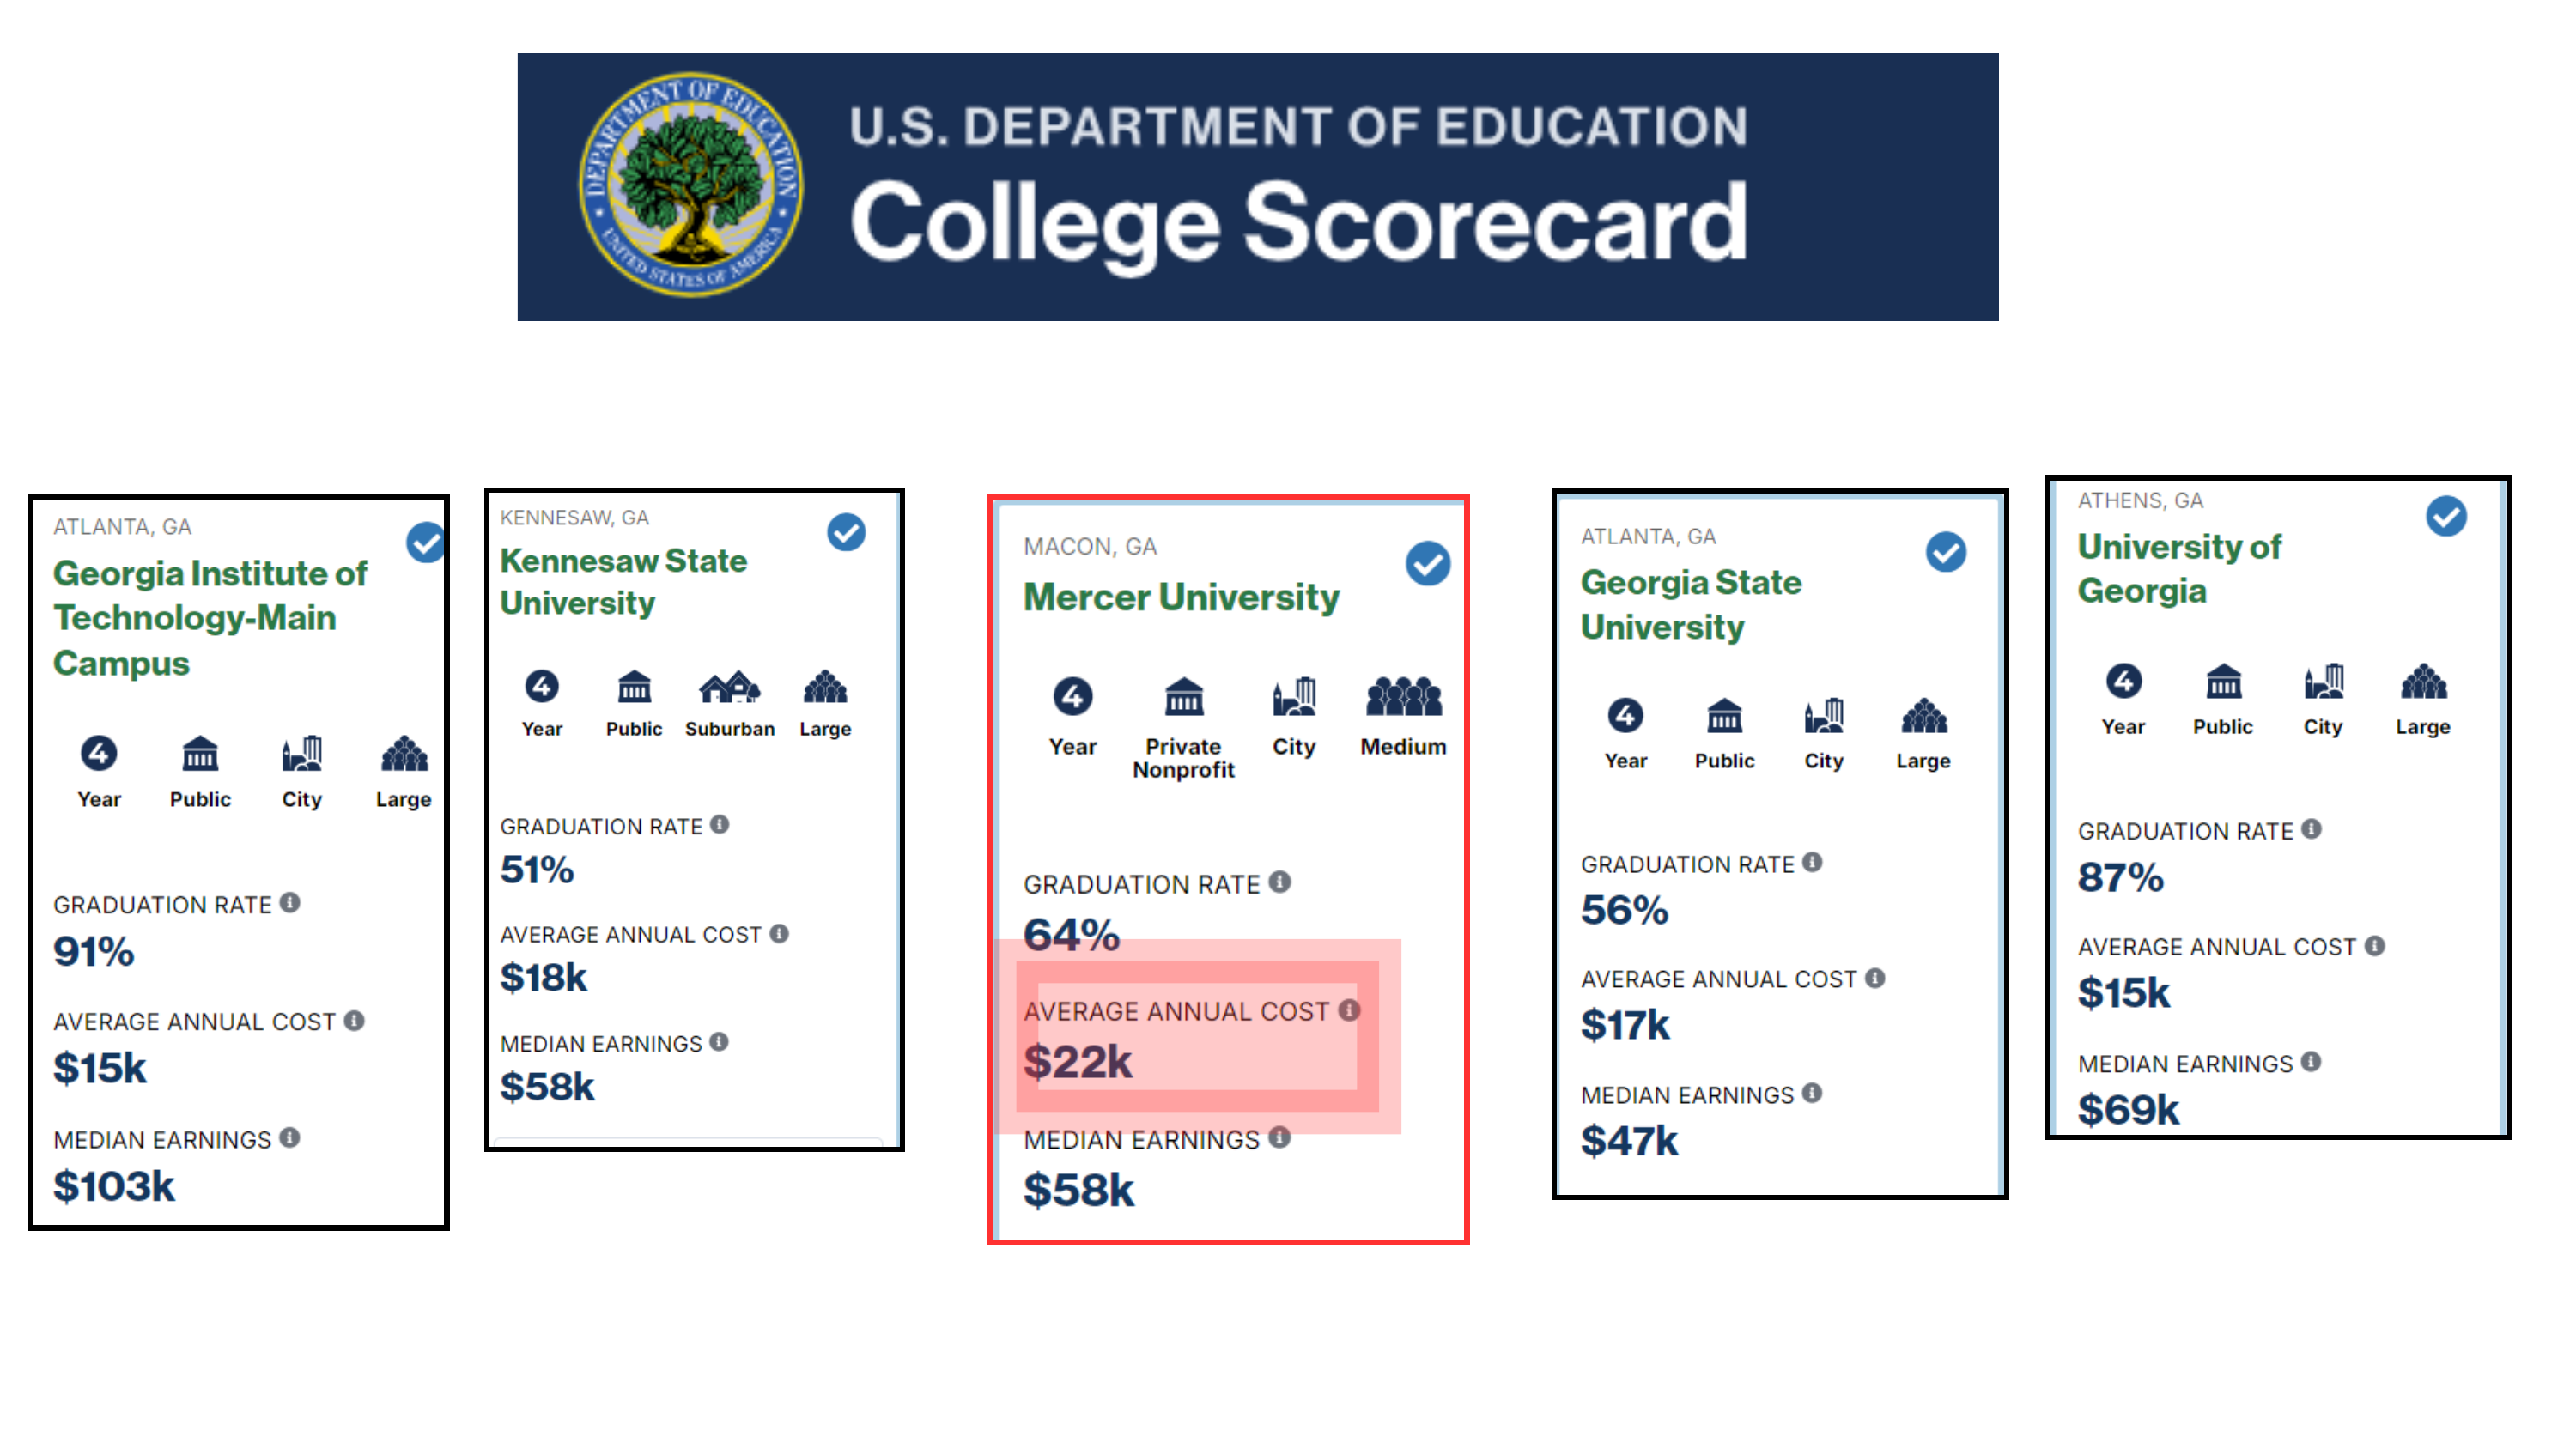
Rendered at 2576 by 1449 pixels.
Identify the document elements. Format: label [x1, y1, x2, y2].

text_box [30, 496, 447, 1228]
text_box [989, 496, 1467, 1242]
text_box [517, 53, 1999, 321]
text_box [486, 489, 903, 1149]
text_box [1554, 491, 2008, 1197]
text_box [1016, 961, 1380, 1113]
text_box [2048, 477, 2510, 1137]
